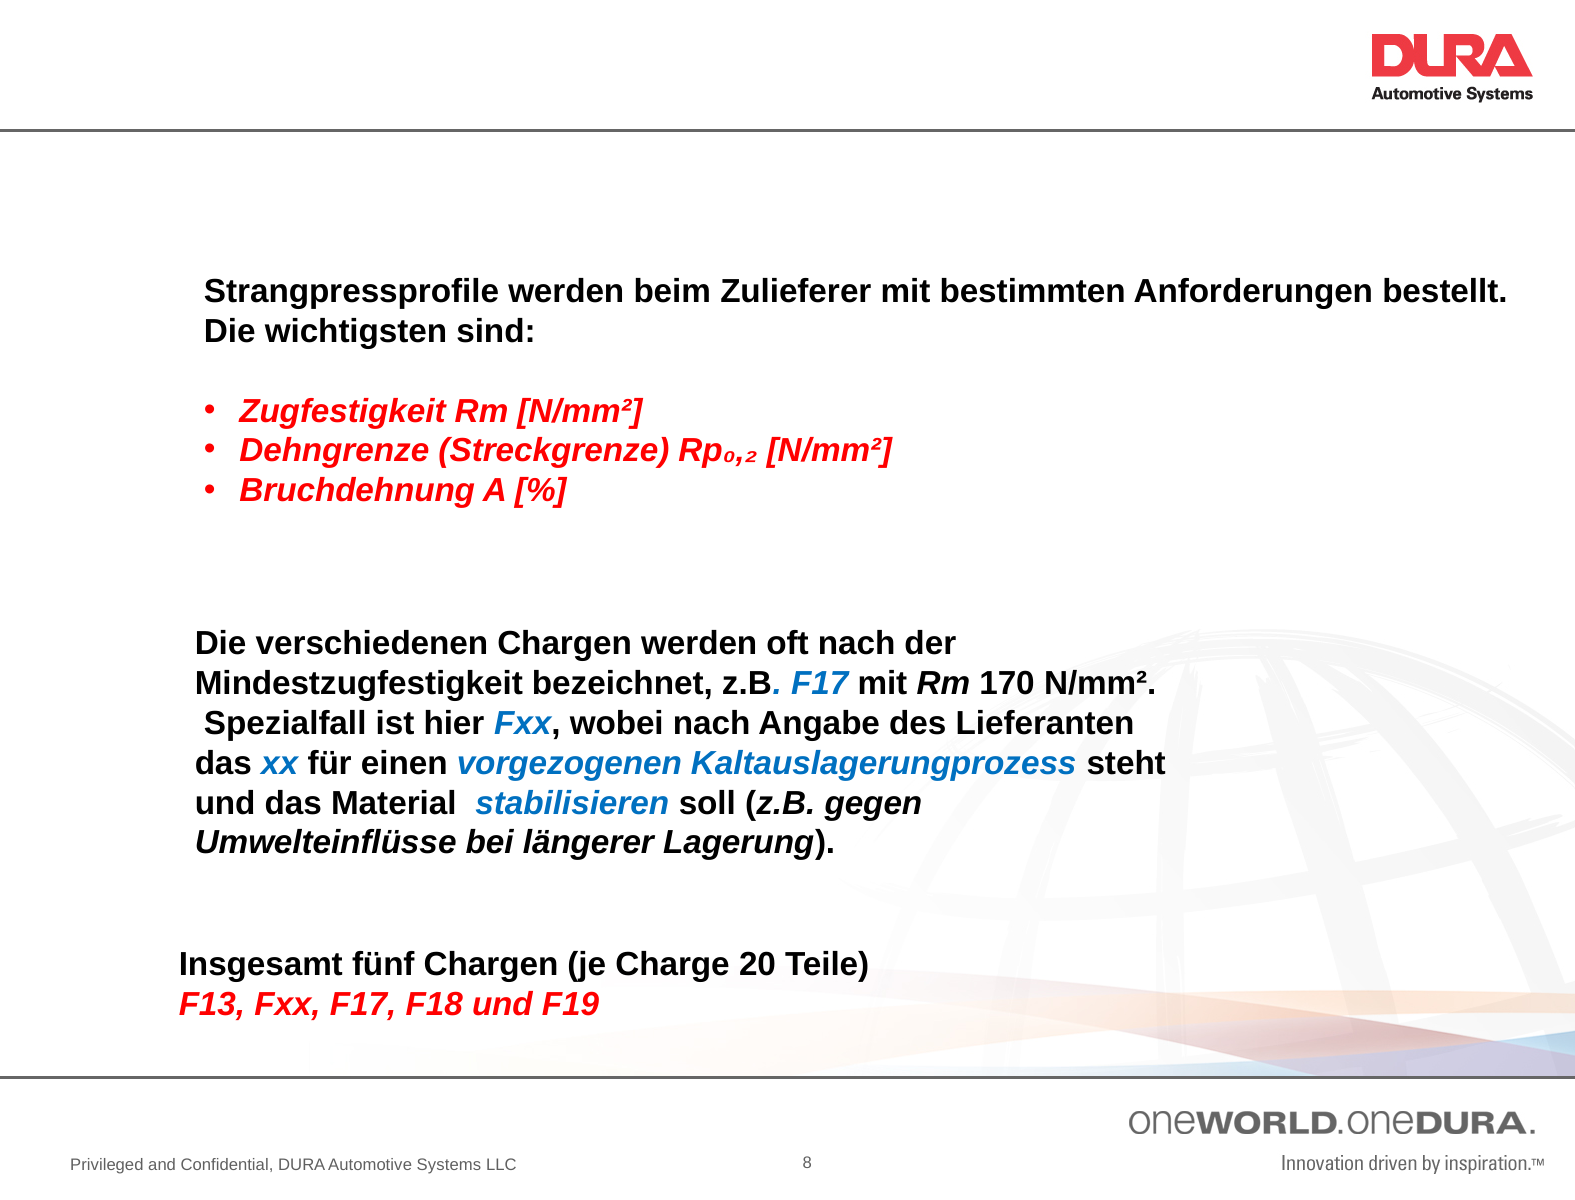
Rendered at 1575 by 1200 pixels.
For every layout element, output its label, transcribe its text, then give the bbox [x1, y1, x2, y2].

text_box Insgesamt fünf Chargen (je Charge 20 Teile) F13, Fxx, F17, F18 und F19 [162, 934, 994, 1030]
text_box Die verschiedenen Chargen werden oft nach der Mindestzugfestigkeit bezeichnet, z.B. F17 mit Rm 170 N/mm². Spezialfall ist hier Fxx, wobei nach Angabe des Lieferanten das xx für einen vorgezogenen Kaltauslagerungprozess steht und das Material stabilisieren soll (z.B. gegen Umwelteinflüsse bei längerer Lagerung). [178, 613, 1196, 909]
picture [0, 0, 1575, 1200]
text_box Strangpressprofile werden beim Zulieferer mit bestimmten Anforderungen bestellt. Die wichtigsten sind: Zugfestigkeit Rm [N/mm²] Dehngrenze (Streckgrenze) Rp₀‚₂ [N/mm²] Bruchdehnung A [%] [188, 261, 1550, 597]
